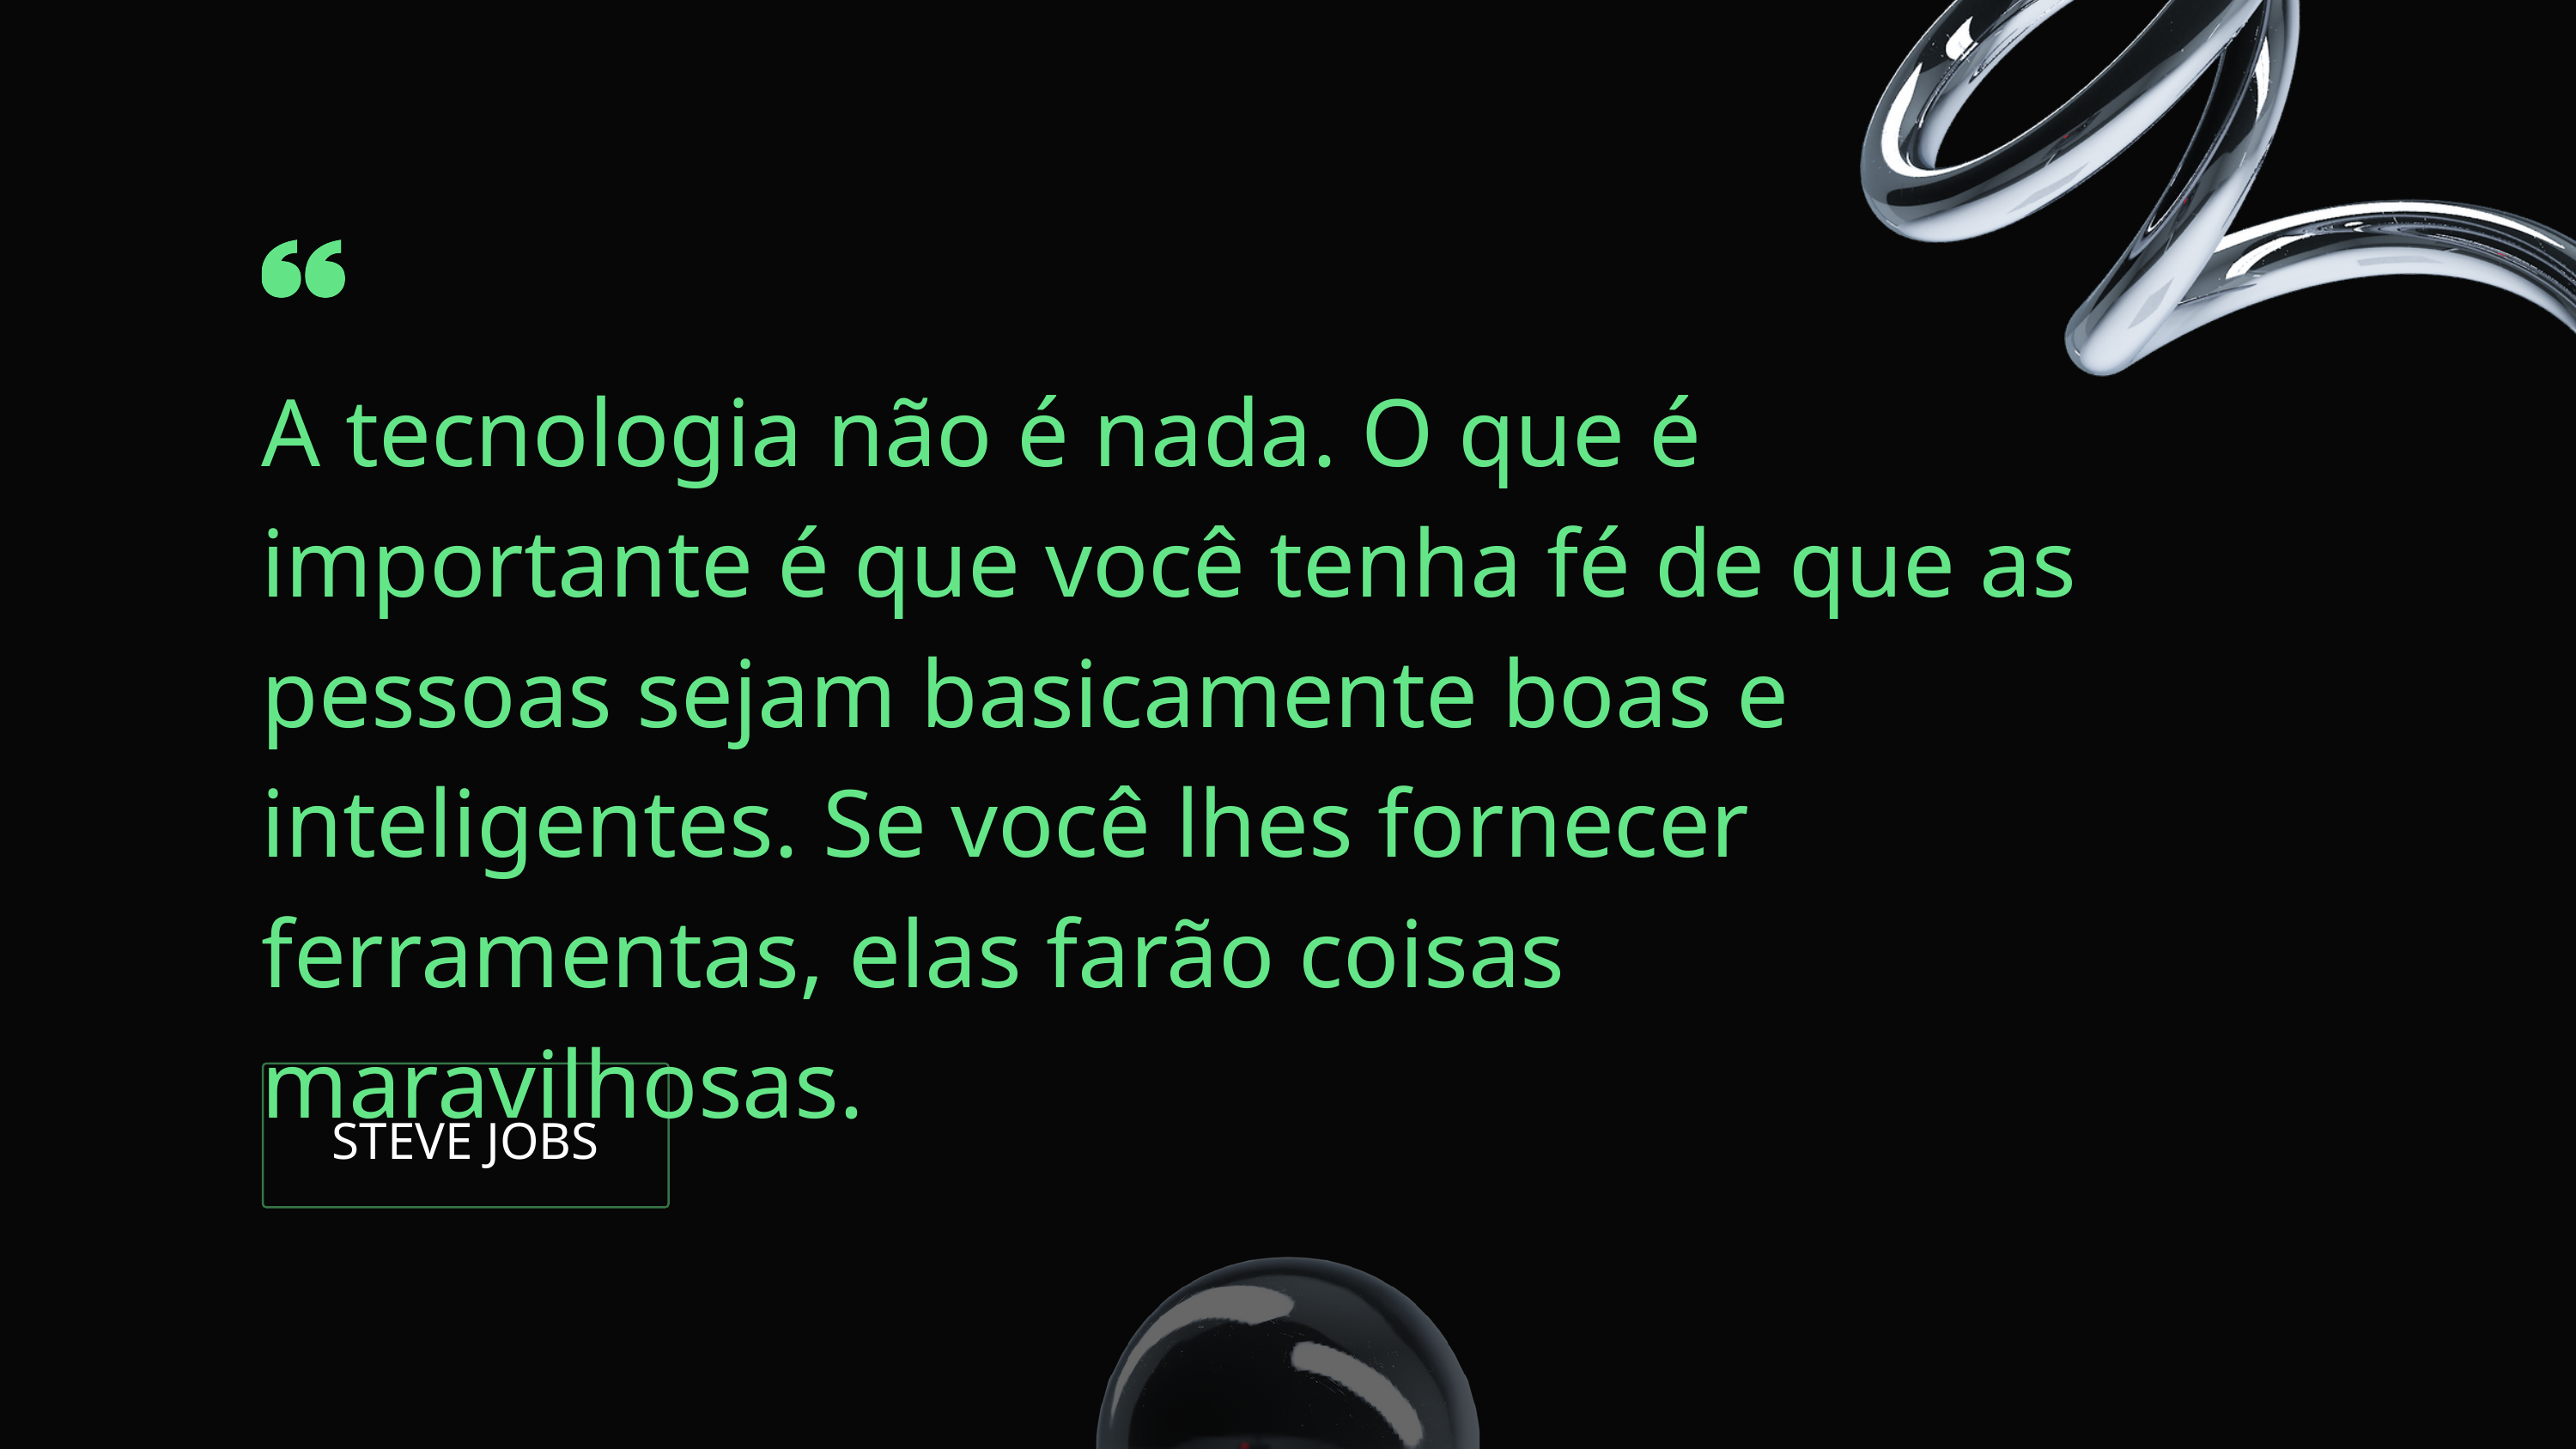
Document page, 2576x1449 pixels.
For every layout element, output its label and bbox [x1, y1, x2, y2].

text_box [1859, 0, 2576, 626]
text_box [261, 239, 2115, 1209]
text_box [1096, 1257, 1480, 1449]
